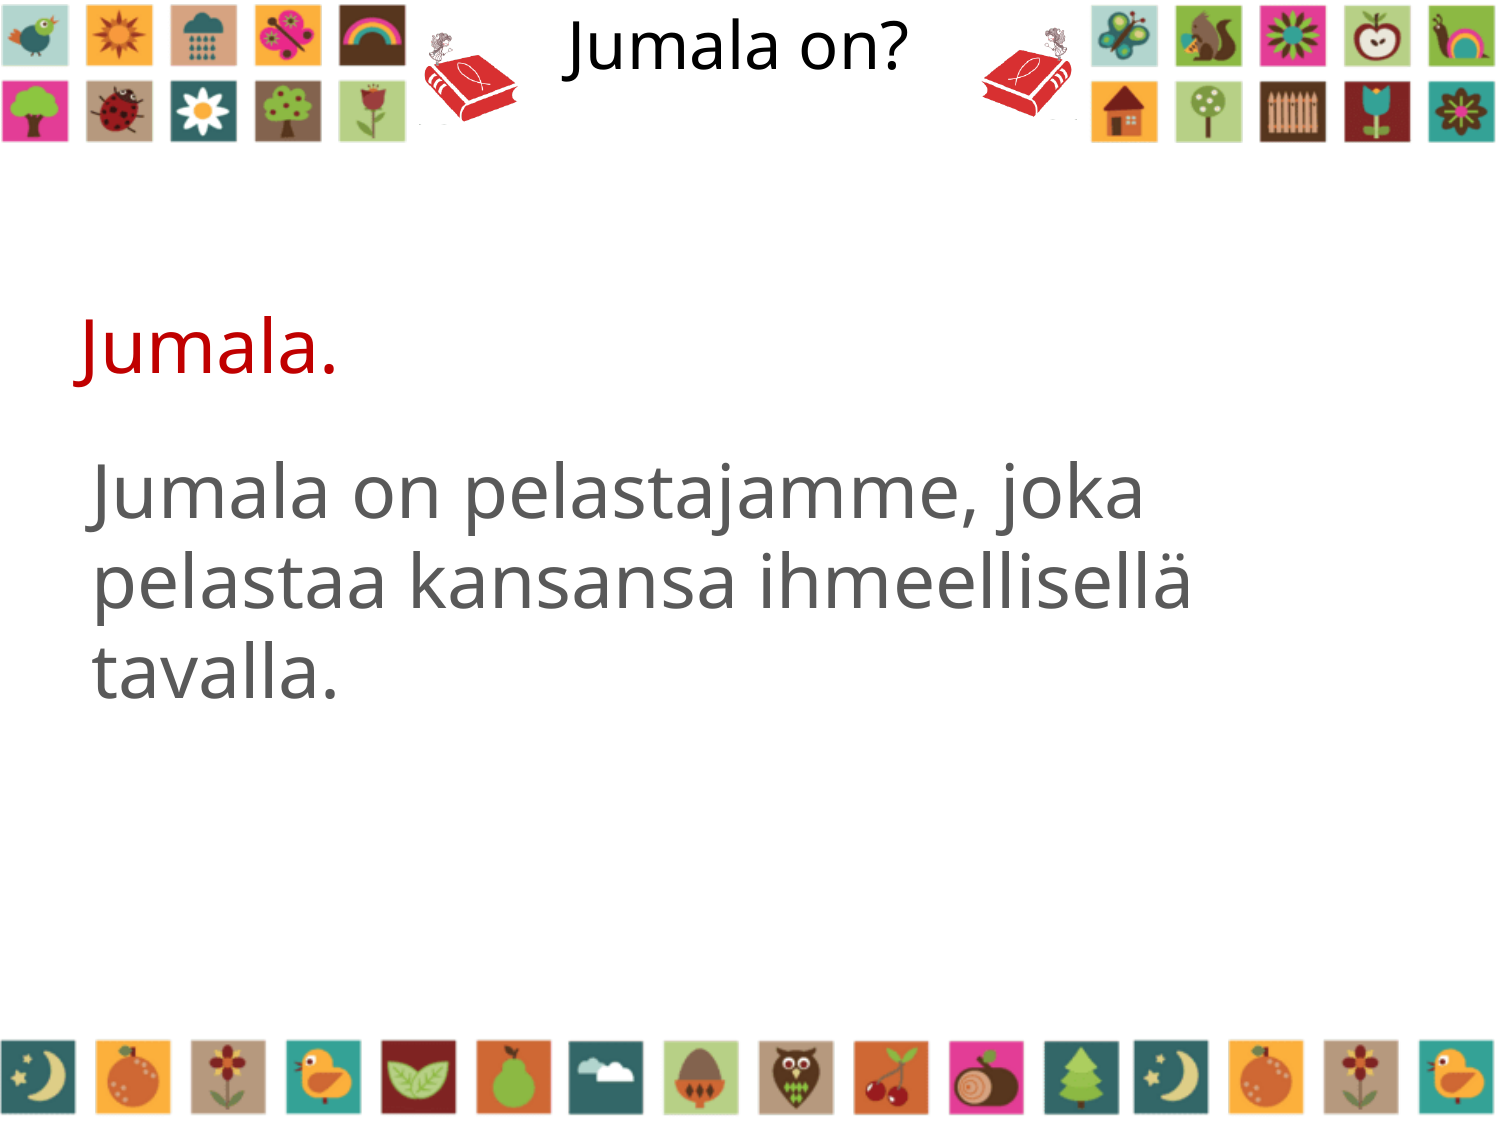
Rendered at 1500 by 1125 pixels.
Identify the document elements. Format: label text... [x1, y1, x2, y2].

picture [950, 3, 1500, 150]
text_box Jumala. [64, 290, 1412, 396]
text_box Jumala on? [414, 0, 1080, 91]
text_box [0, 1028, 1500, 1118]
picture [0, 3, 550, 150]
text_box Jumala on pelastajamme, joka pelastaa kansansa ihmeellisellä tavalla. [76, 436, 1424, 722]
